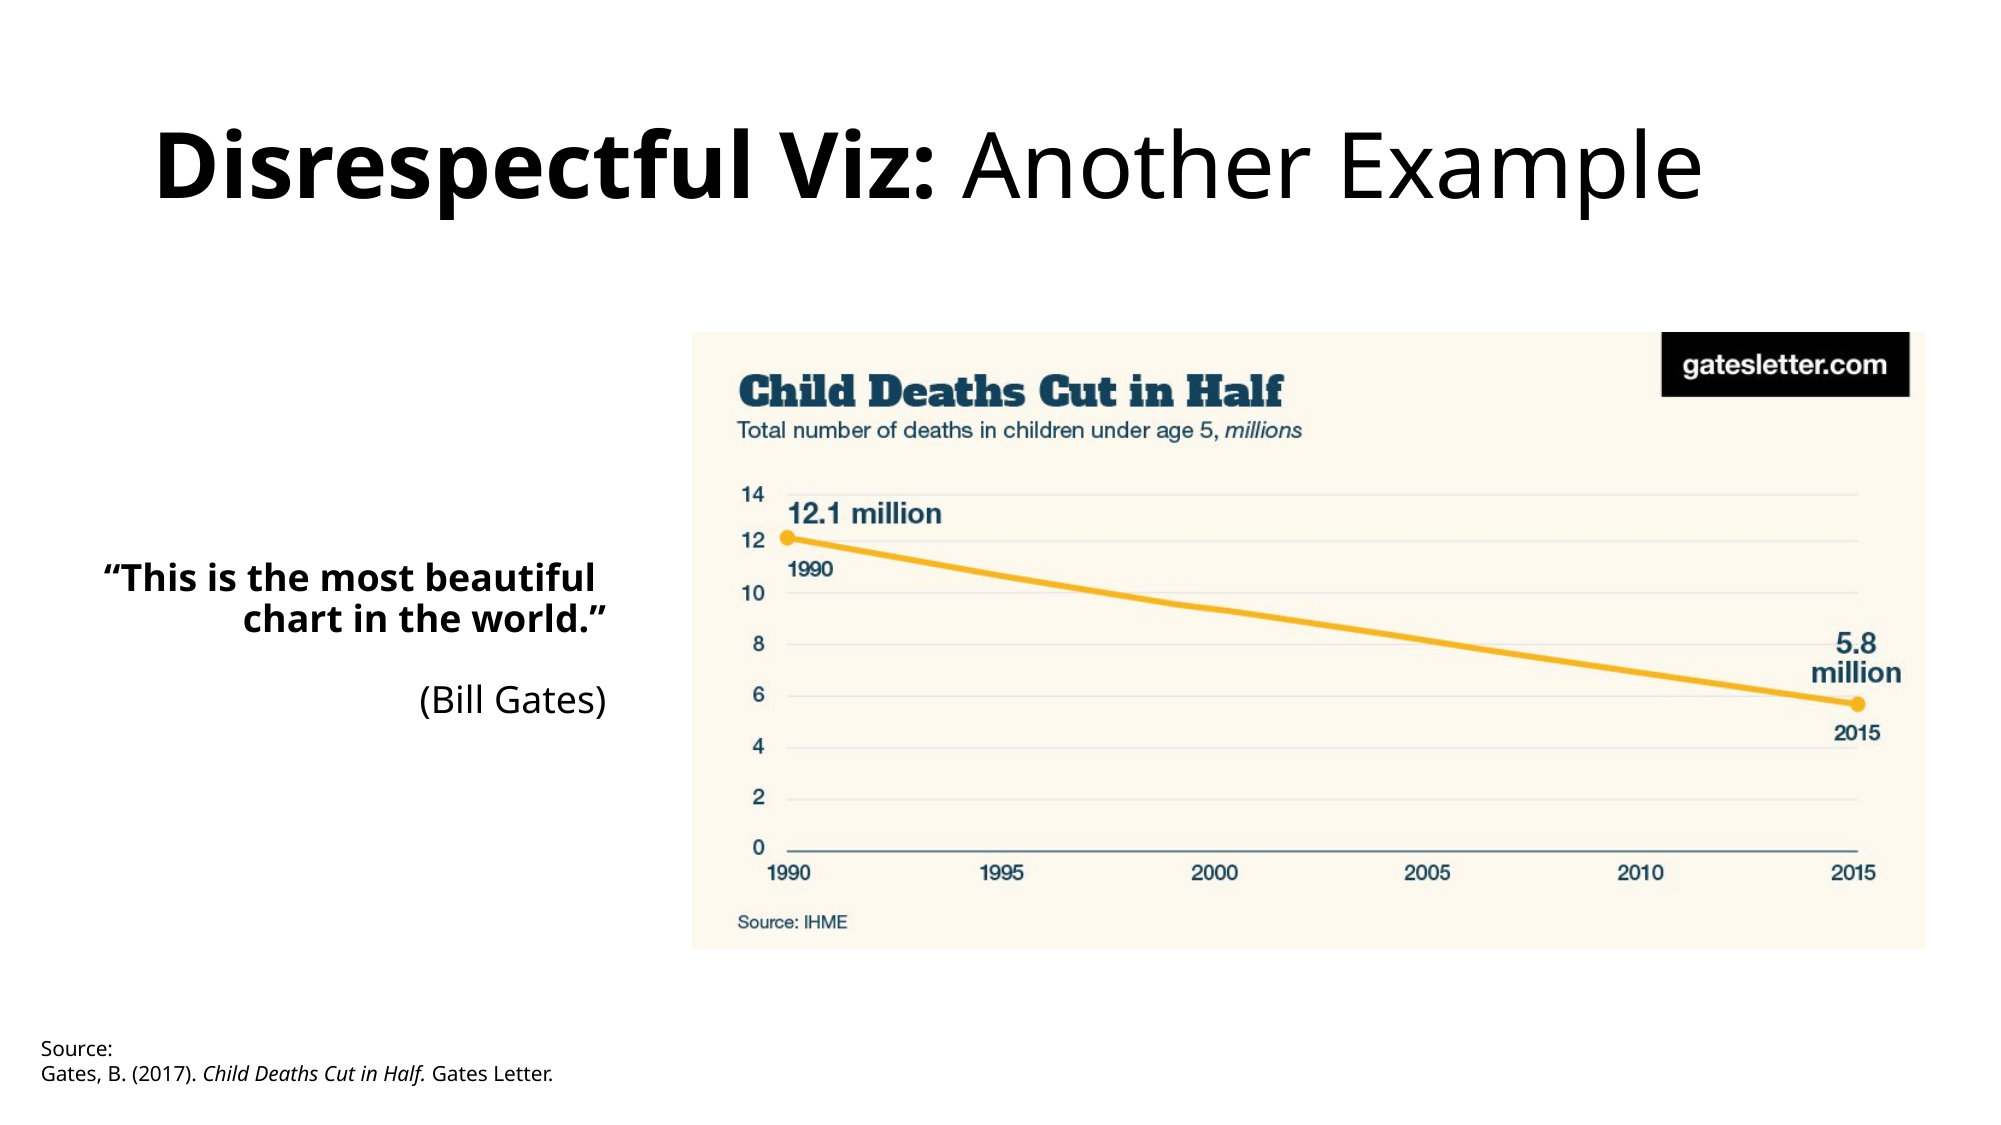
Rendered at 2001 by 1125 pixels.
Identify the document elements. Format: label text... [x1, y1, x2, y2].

title Disrespectful Viz: Another Example [137, 59, 1863, 278]
text_box Source: Gates, B. (2017). Child Deaths Cut in Half. Gates Letter. [26, 1003, 1026, 1094]
picture [692, 332, 1926, 949]
text_box “This is the most beautiful chart in the world.” (Bill Gates) [74, 491, 622, 790]
